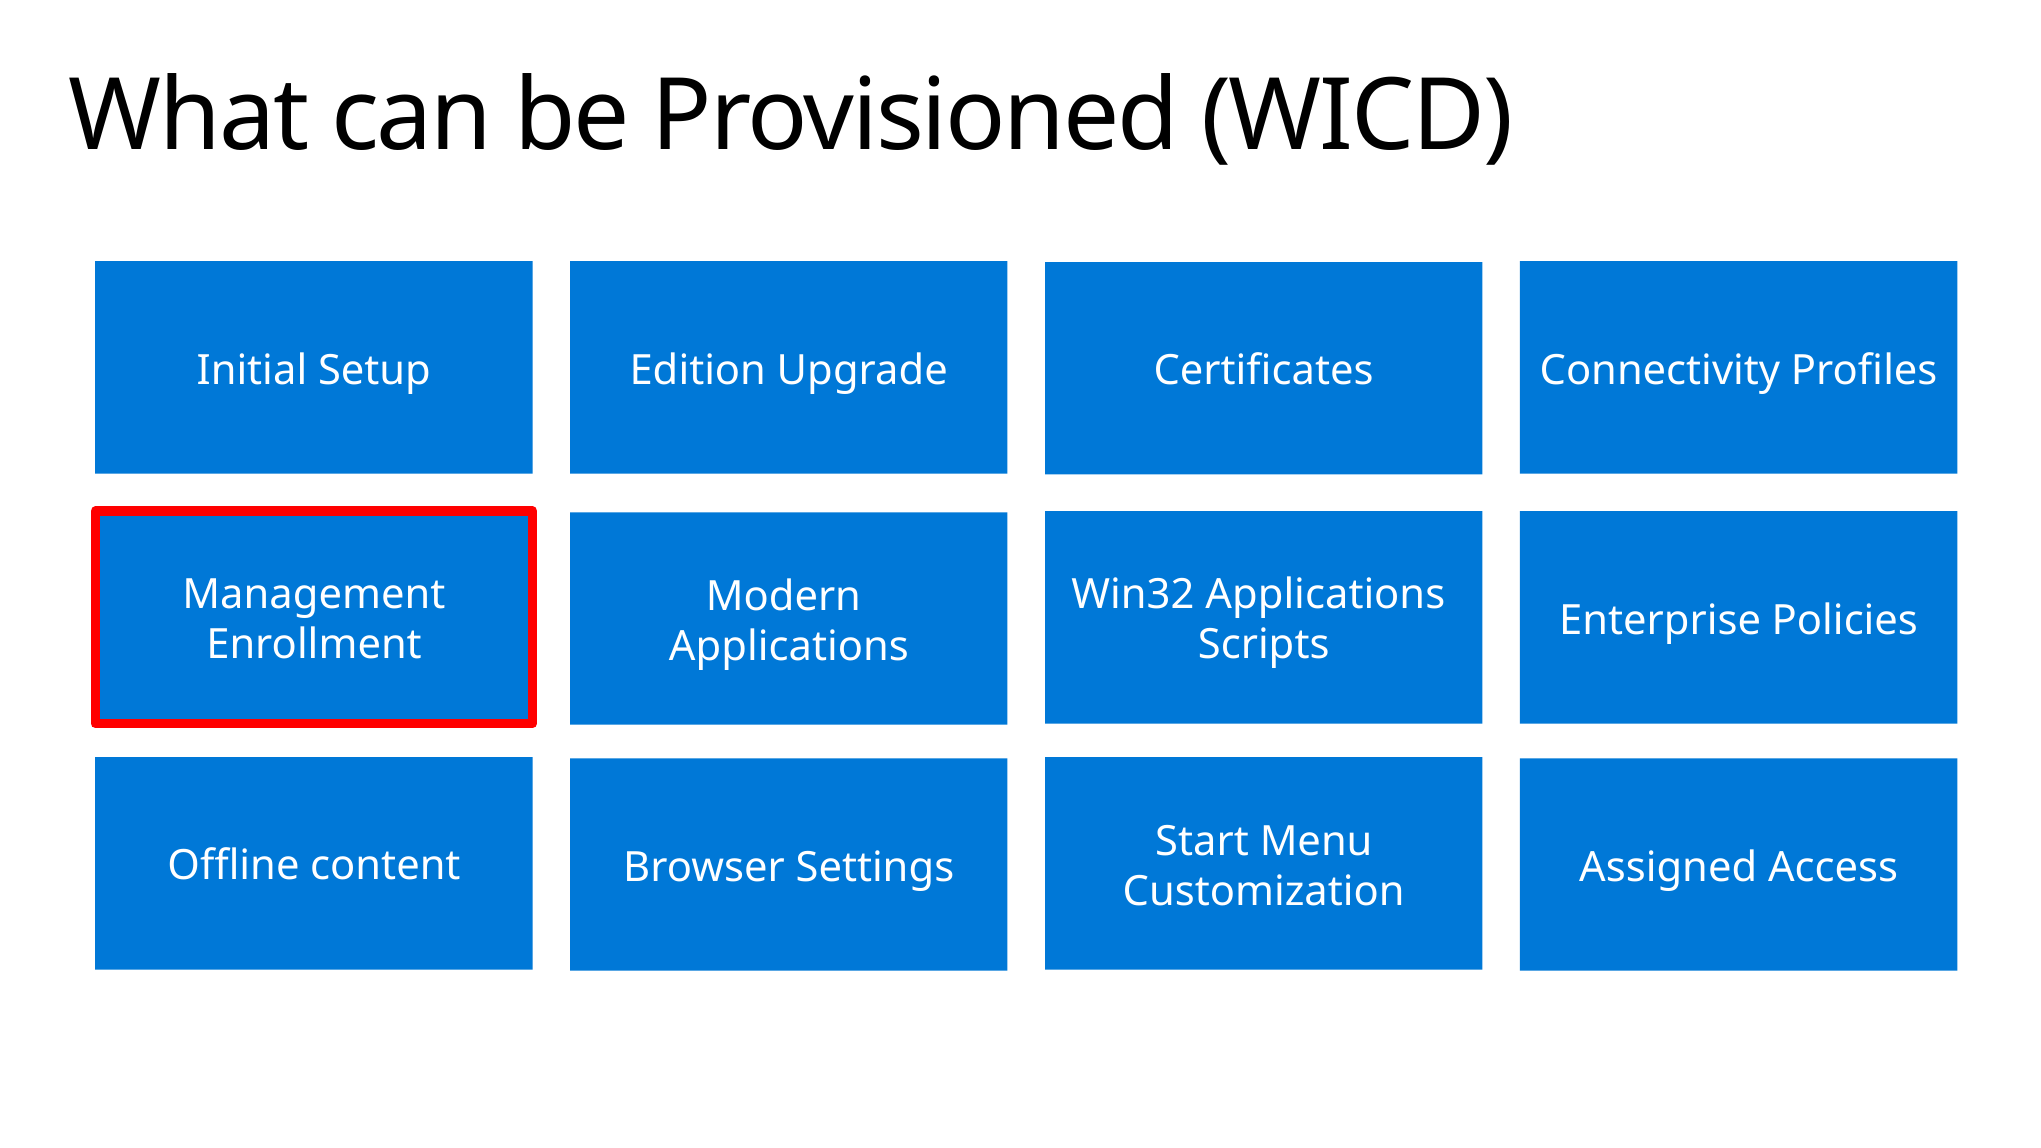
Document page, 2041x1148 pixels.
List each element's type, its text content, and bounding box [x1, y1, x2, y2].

text_box Modern Applications [569, 511, 1008, 726]
text_box Connectivity Profiles [1519, 260, 1958, 475]
text_box Assigned Access [1519, 757, 1958, 972]
text_box Enterprise Policies [1519, 510, 1958, 724]
text_box Offline content [94, 756, 533, 970]
text_box Initial Setup [94, 260, 533, 475]
text_box Certificates [1044, 261, 1483, 475]
title What can be Provisioned (WICD) [45, 48, 1996, 199]
text_box Win32 Applications Scripts [1044, 510, 1483, 724]
text_box Edition Upgrade [569, 260, 1008, 475]
text_box Start Menu Customization [1044, 756, 1483, 970]
text_box Browser Settings [569, 757, 1008, 972]
text_box Management Enrollment [94, 510, 533, 724]
